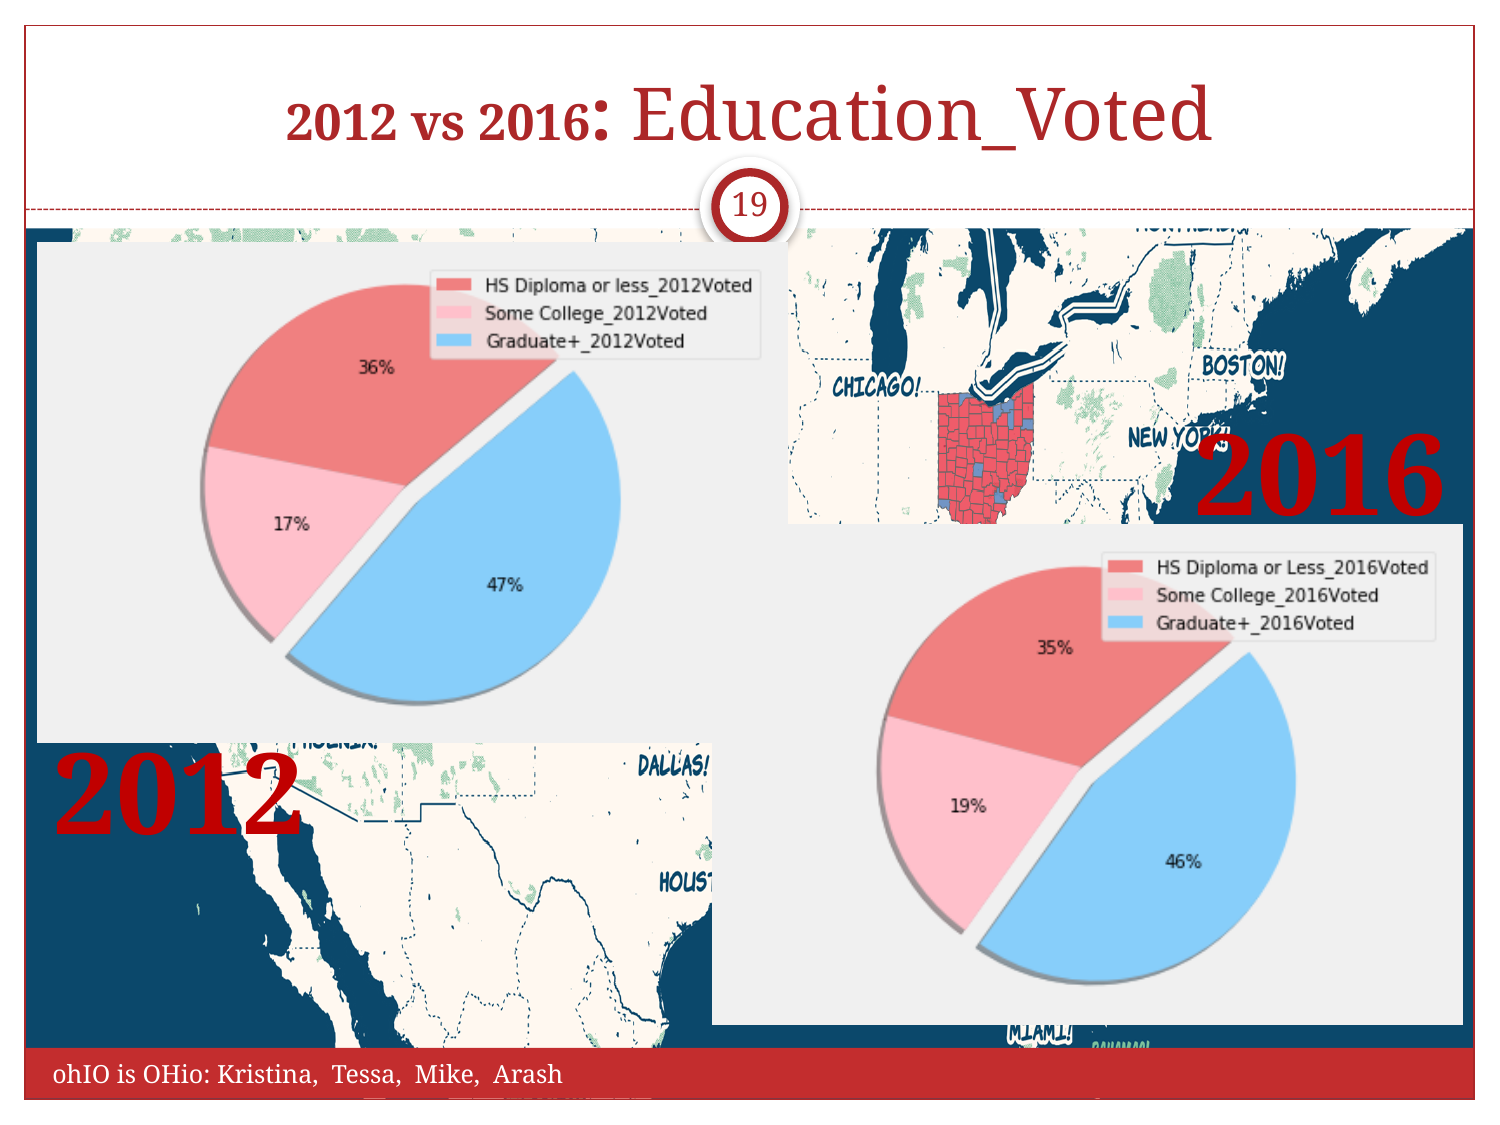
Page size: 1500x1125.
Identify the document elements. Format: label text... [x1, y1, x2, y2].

text_box 2016 [1115, 395, 1500, 546]
text_box 2012 [0, 715, 384, 865]
footer ohIO is OHio: Kristina, Tessa, Mike, Arash [37, 1051, 1468, 1112]
title 2012 vs 2016: Education_Voted [49, 37, 1450, 162]
picture [26, 229, 1473, 1047]
slide_number 19 [712, 169, 788, 241]
